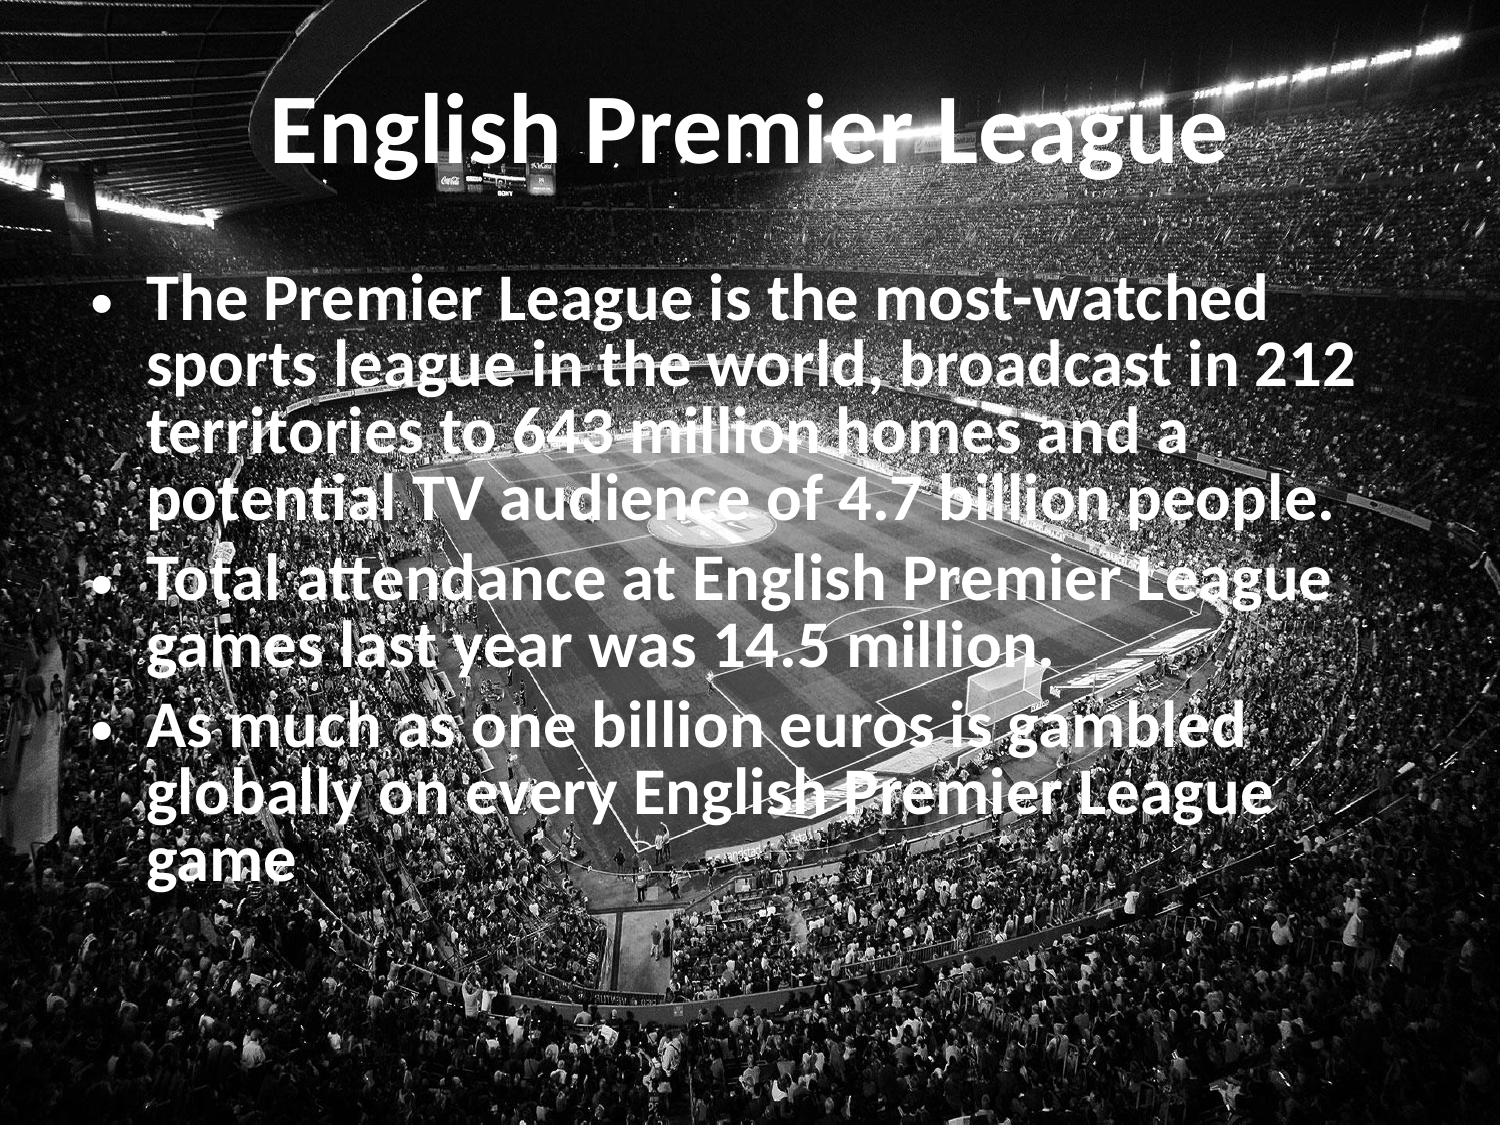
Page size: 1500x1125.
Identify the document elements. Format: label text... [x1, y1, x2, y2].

title English Premier League [75, 45, 1425, 233]
picture [0, 0, 1500, 1125]
list The Premier League is the most-watched sports league in the world, broadcast in 212 territories to 643 million homes and a potential TV audience of 4.7 billion people. Total attendance at English Premier League games last year was 14.5 million. As much as one billion euros is gambled globally on every English Premier League game [75, 262, 1425, 1005]
